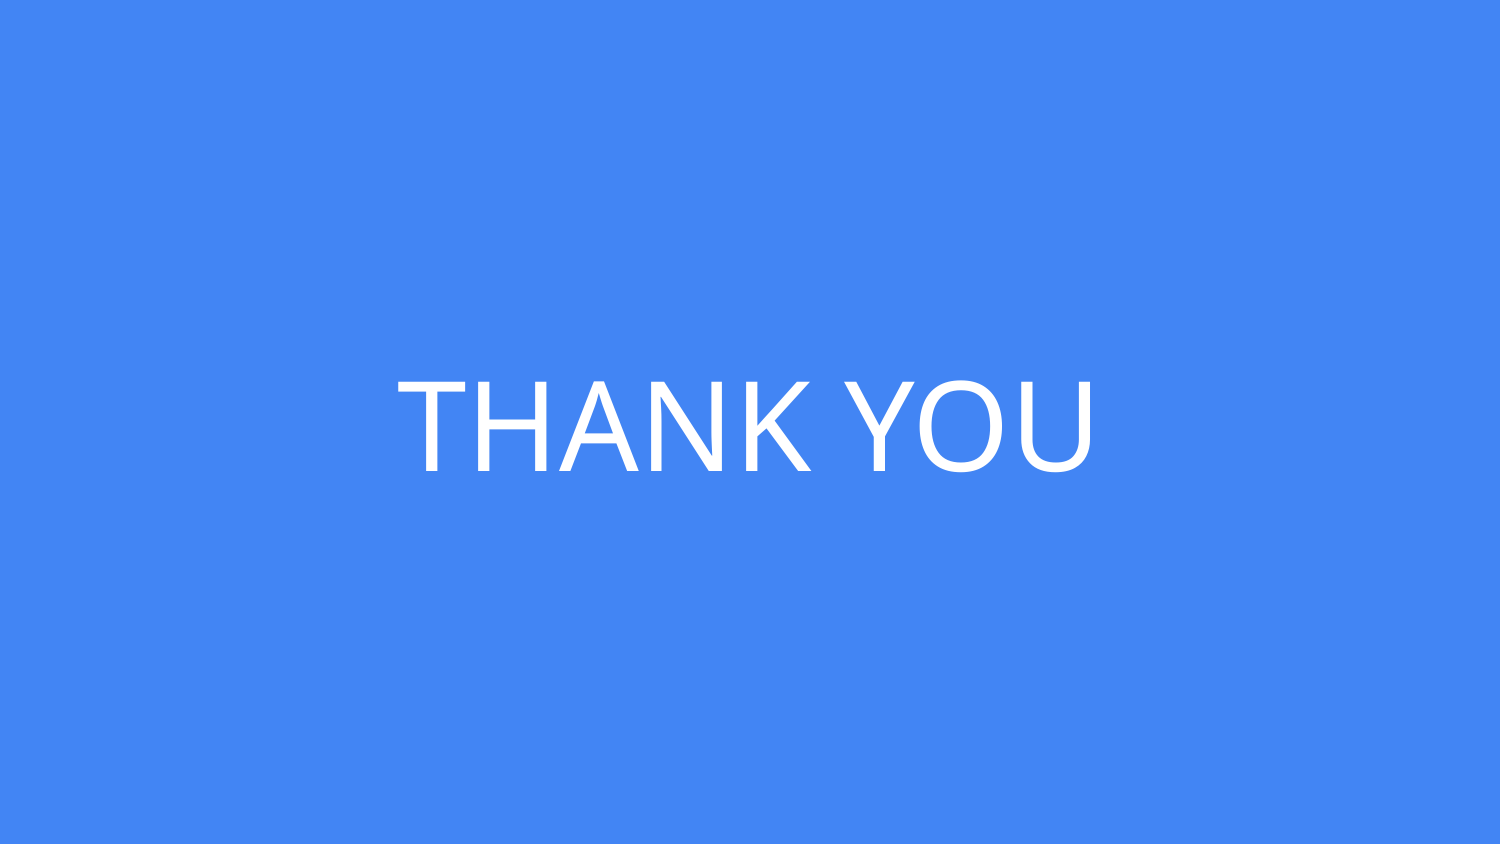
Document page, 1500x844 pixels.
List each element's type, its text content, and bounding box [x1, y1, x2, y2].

title THANK YOU [75, 338, 1425, 505]
